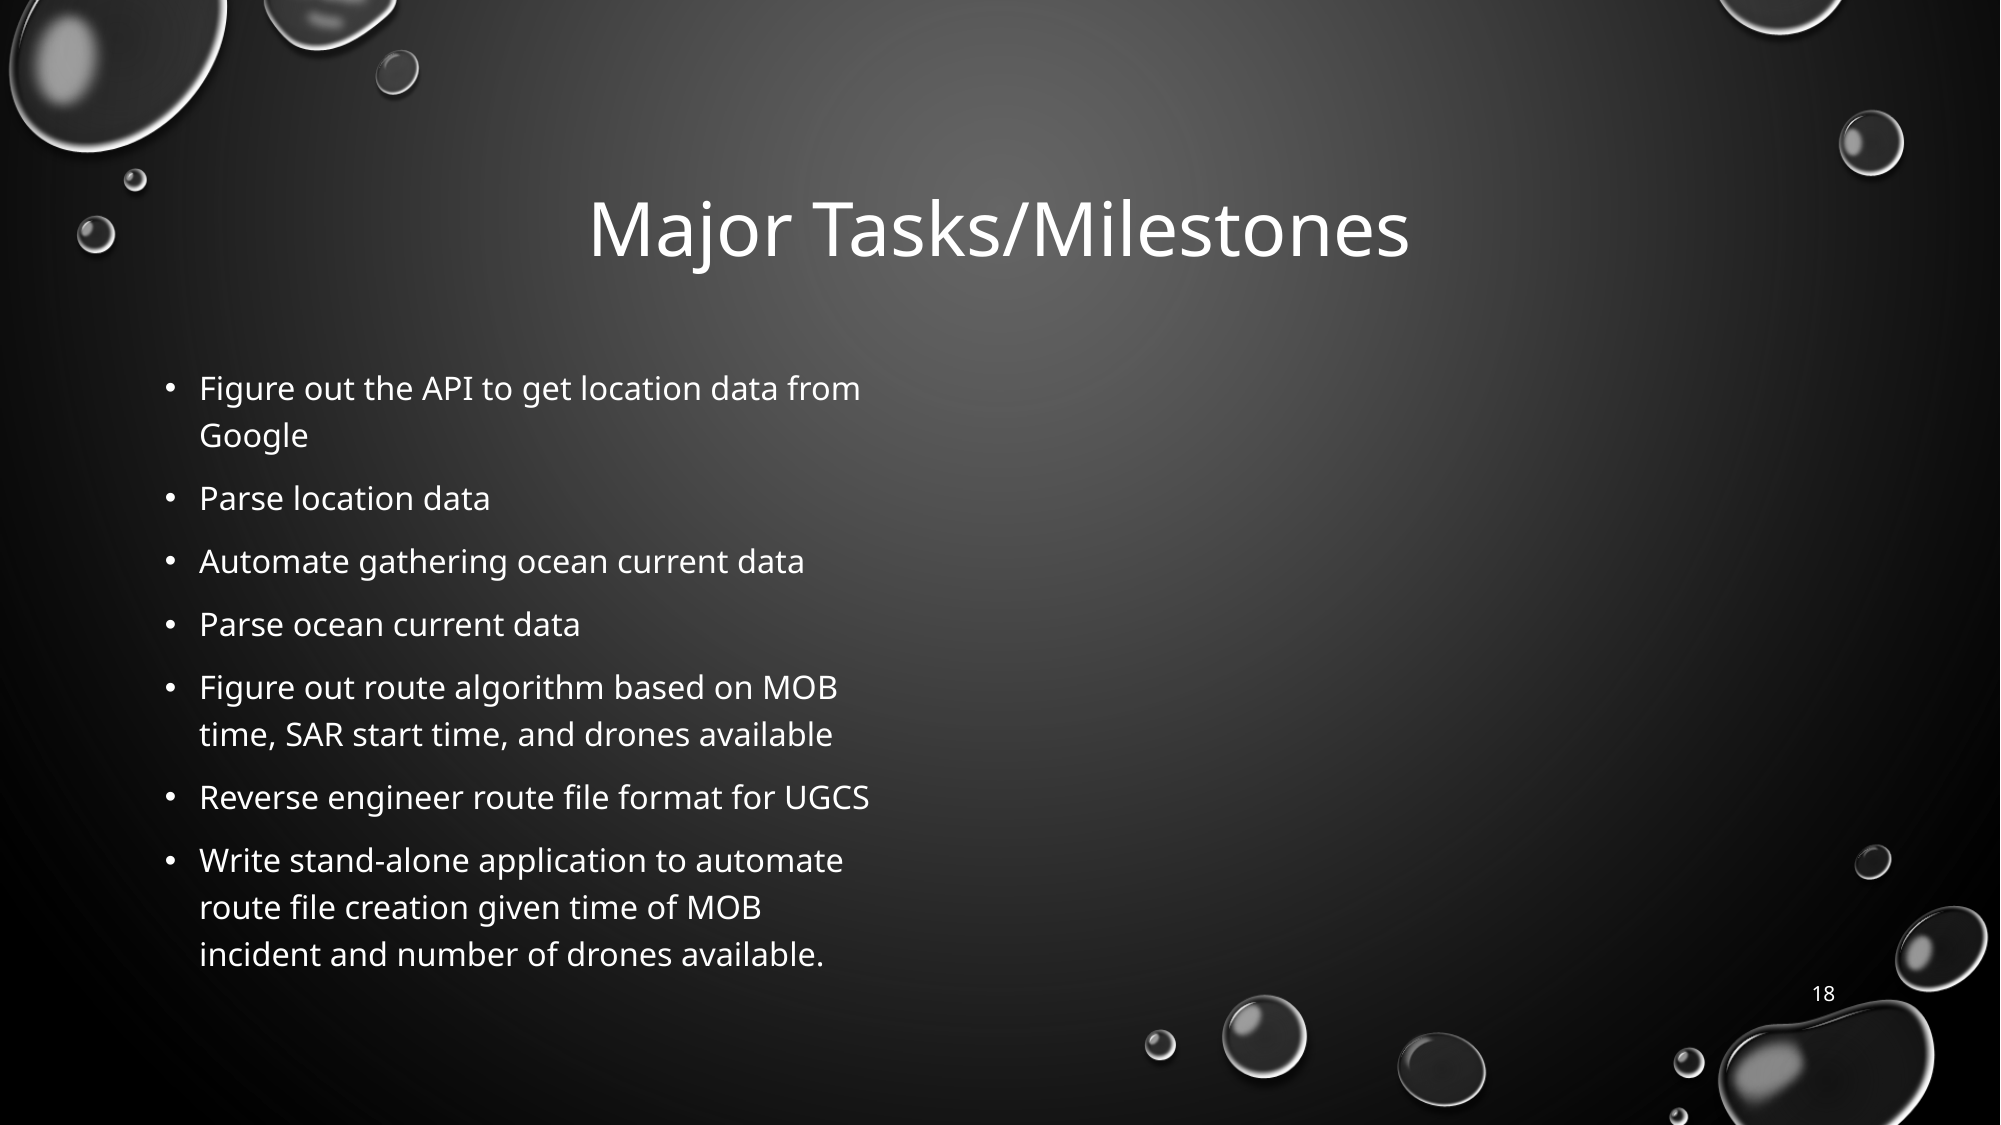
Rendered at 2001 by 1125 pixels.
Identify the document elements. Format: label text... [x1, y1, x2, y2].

slide_number 18 [1724, 965, 1851, 1025]
title Major Tasks/Milestones [149, 101, 1851, 364]
picture [0, 0, 2000, 1125]
list Figure out the API to get location data from Google Parse location data Automate gathering ocean current data Parse ocean current data Figure out route algorithm based on MOB time, SAR start time, and drones available Reverse engineer route file format for UGCS Write stand-alone application to automate route file creation given time of MOB incident and number of drones available. [149, 352, 890, 1025]
